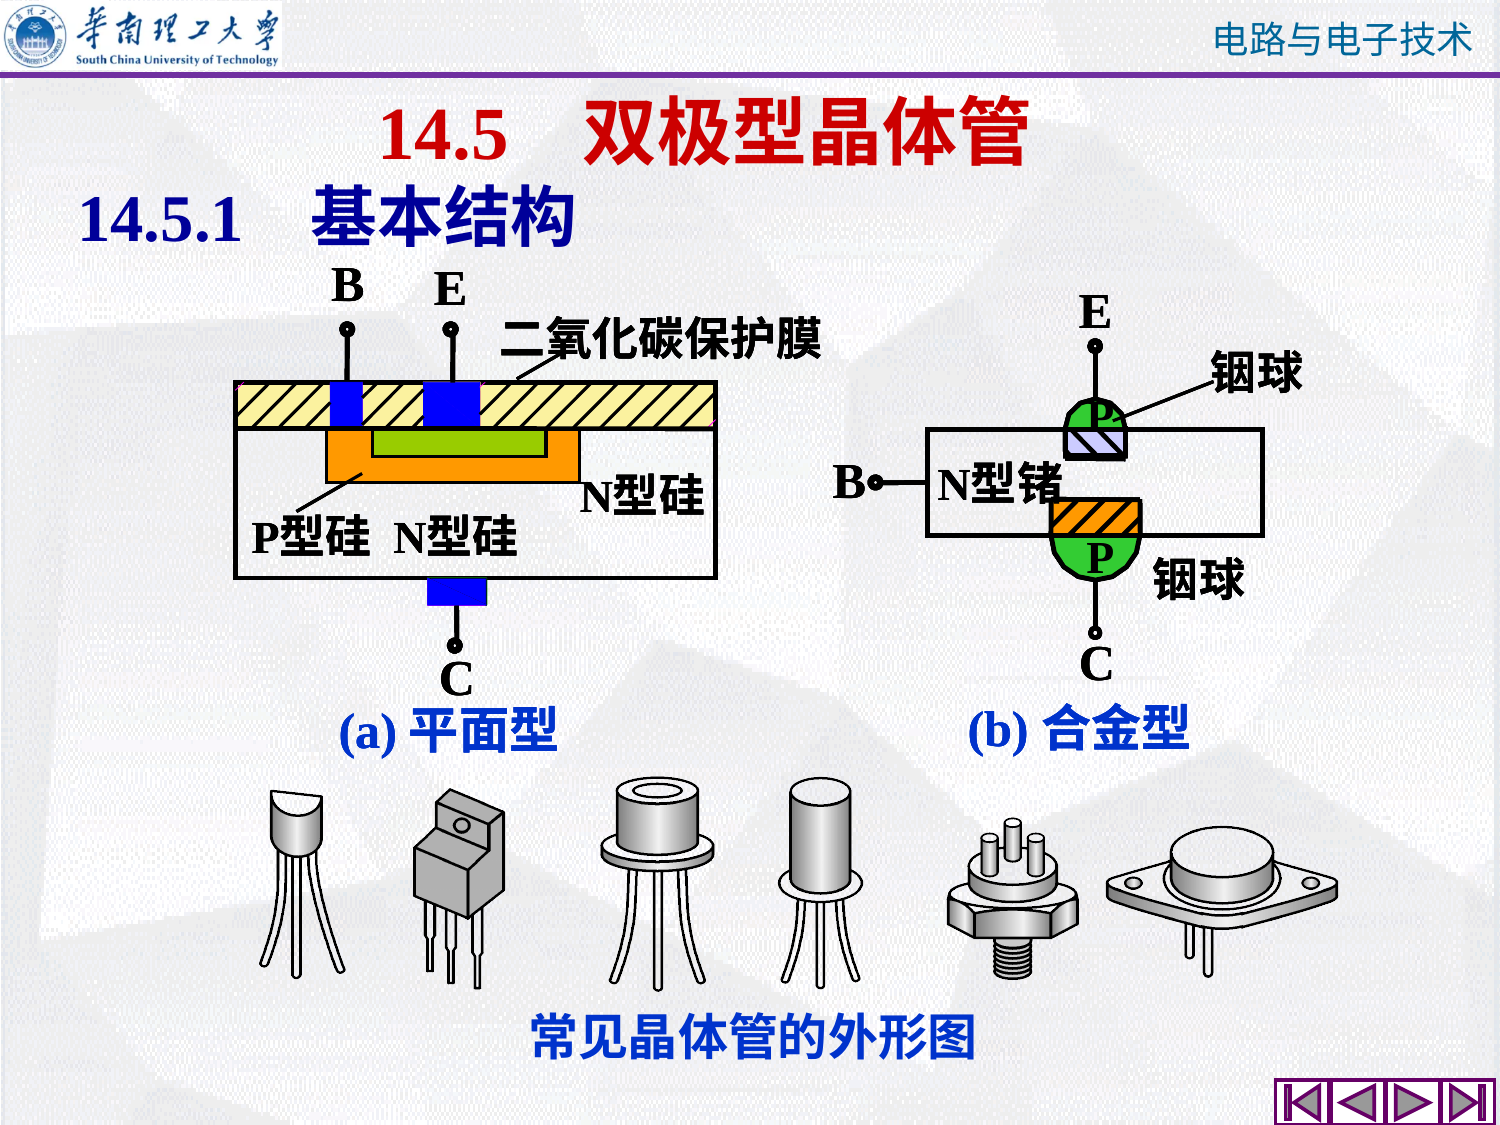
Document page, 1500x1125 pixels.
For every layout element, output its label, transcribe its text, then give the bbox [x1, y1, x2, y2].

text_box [242, 738, 1363, 1074]
picture [1, 0, 1500, 72]
picture [1, 78, 1500, 1125]
text_box 14.5 双极型晶体管 [282, 76, 1129, 184]
text_box 14.5.1 基本结构 [62, 166, 600, 267]
